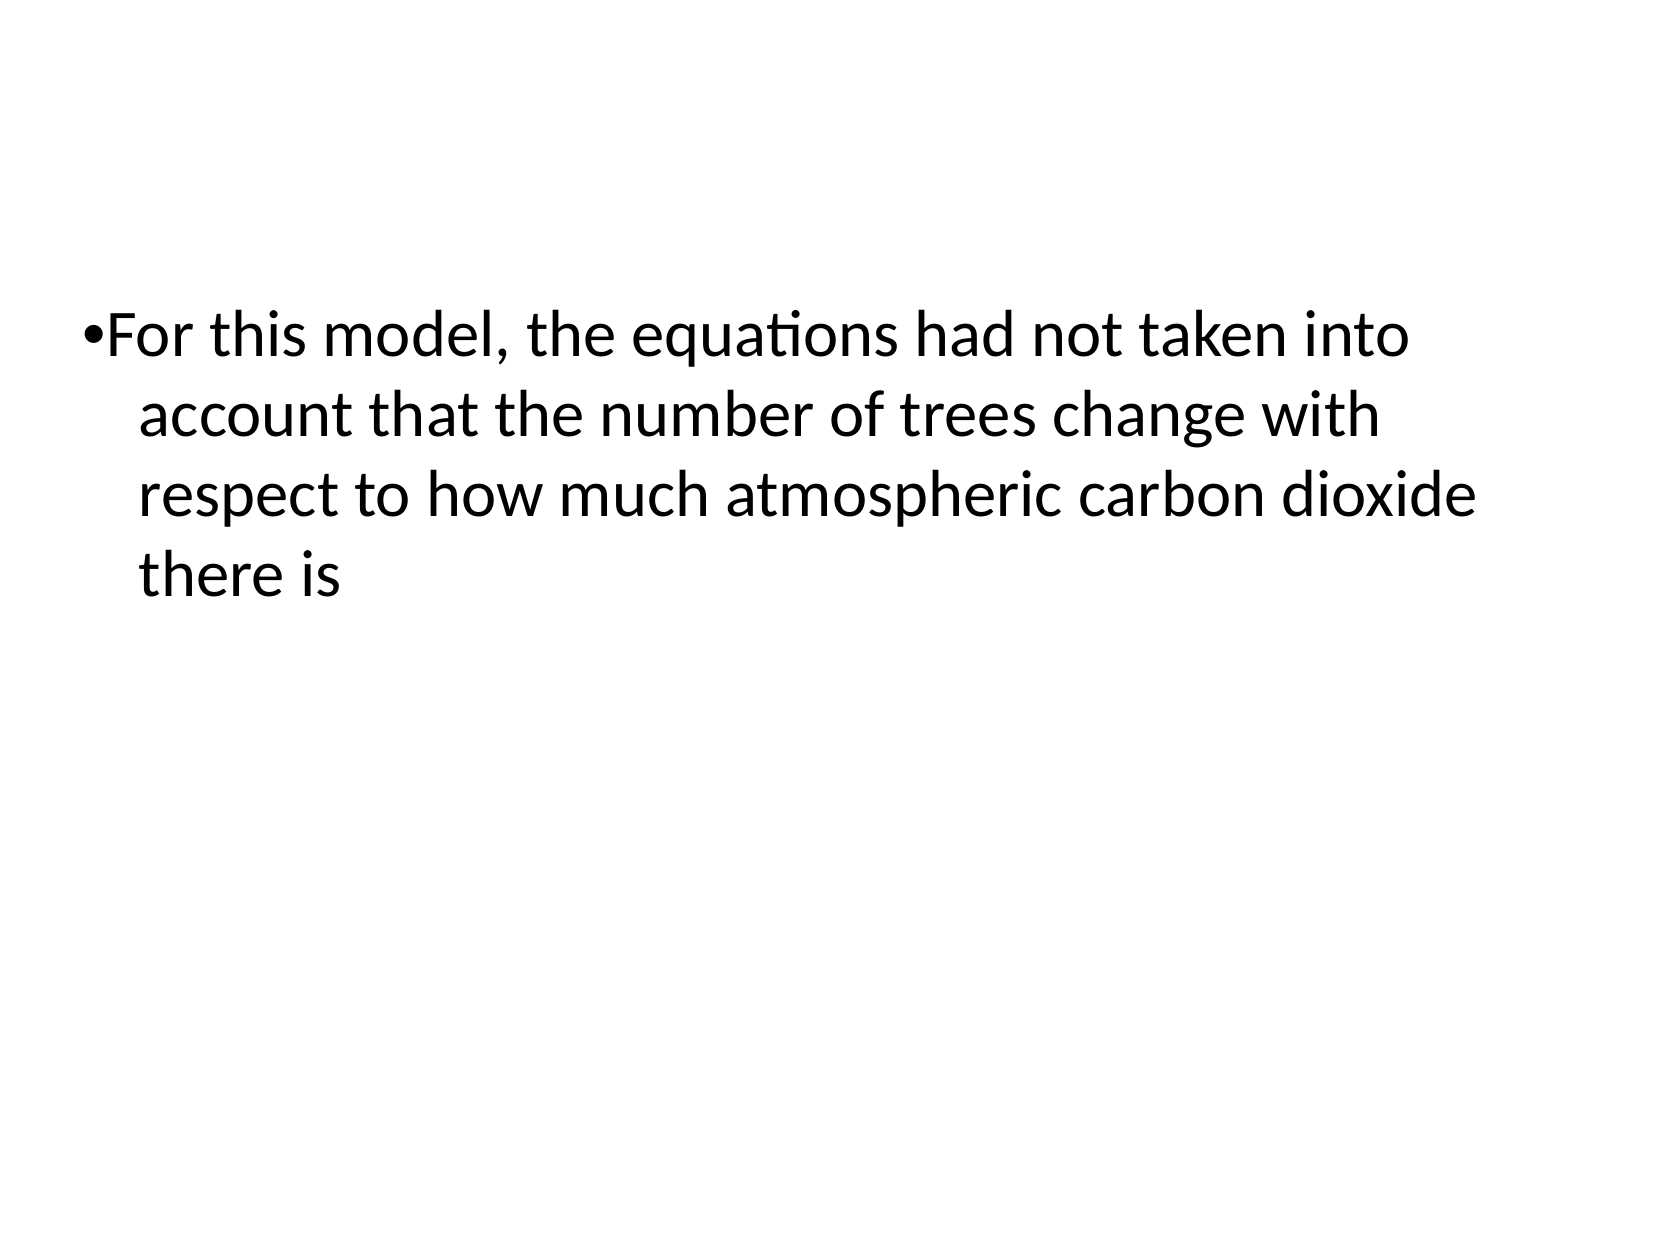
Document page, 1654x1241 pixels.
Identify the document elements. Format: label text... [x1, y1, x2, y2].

list •For this model, the equations had not taken into account that the number of trees change with respect to how much atmospheric carbon dioxide there is [82, 290, 1538, 1010]
